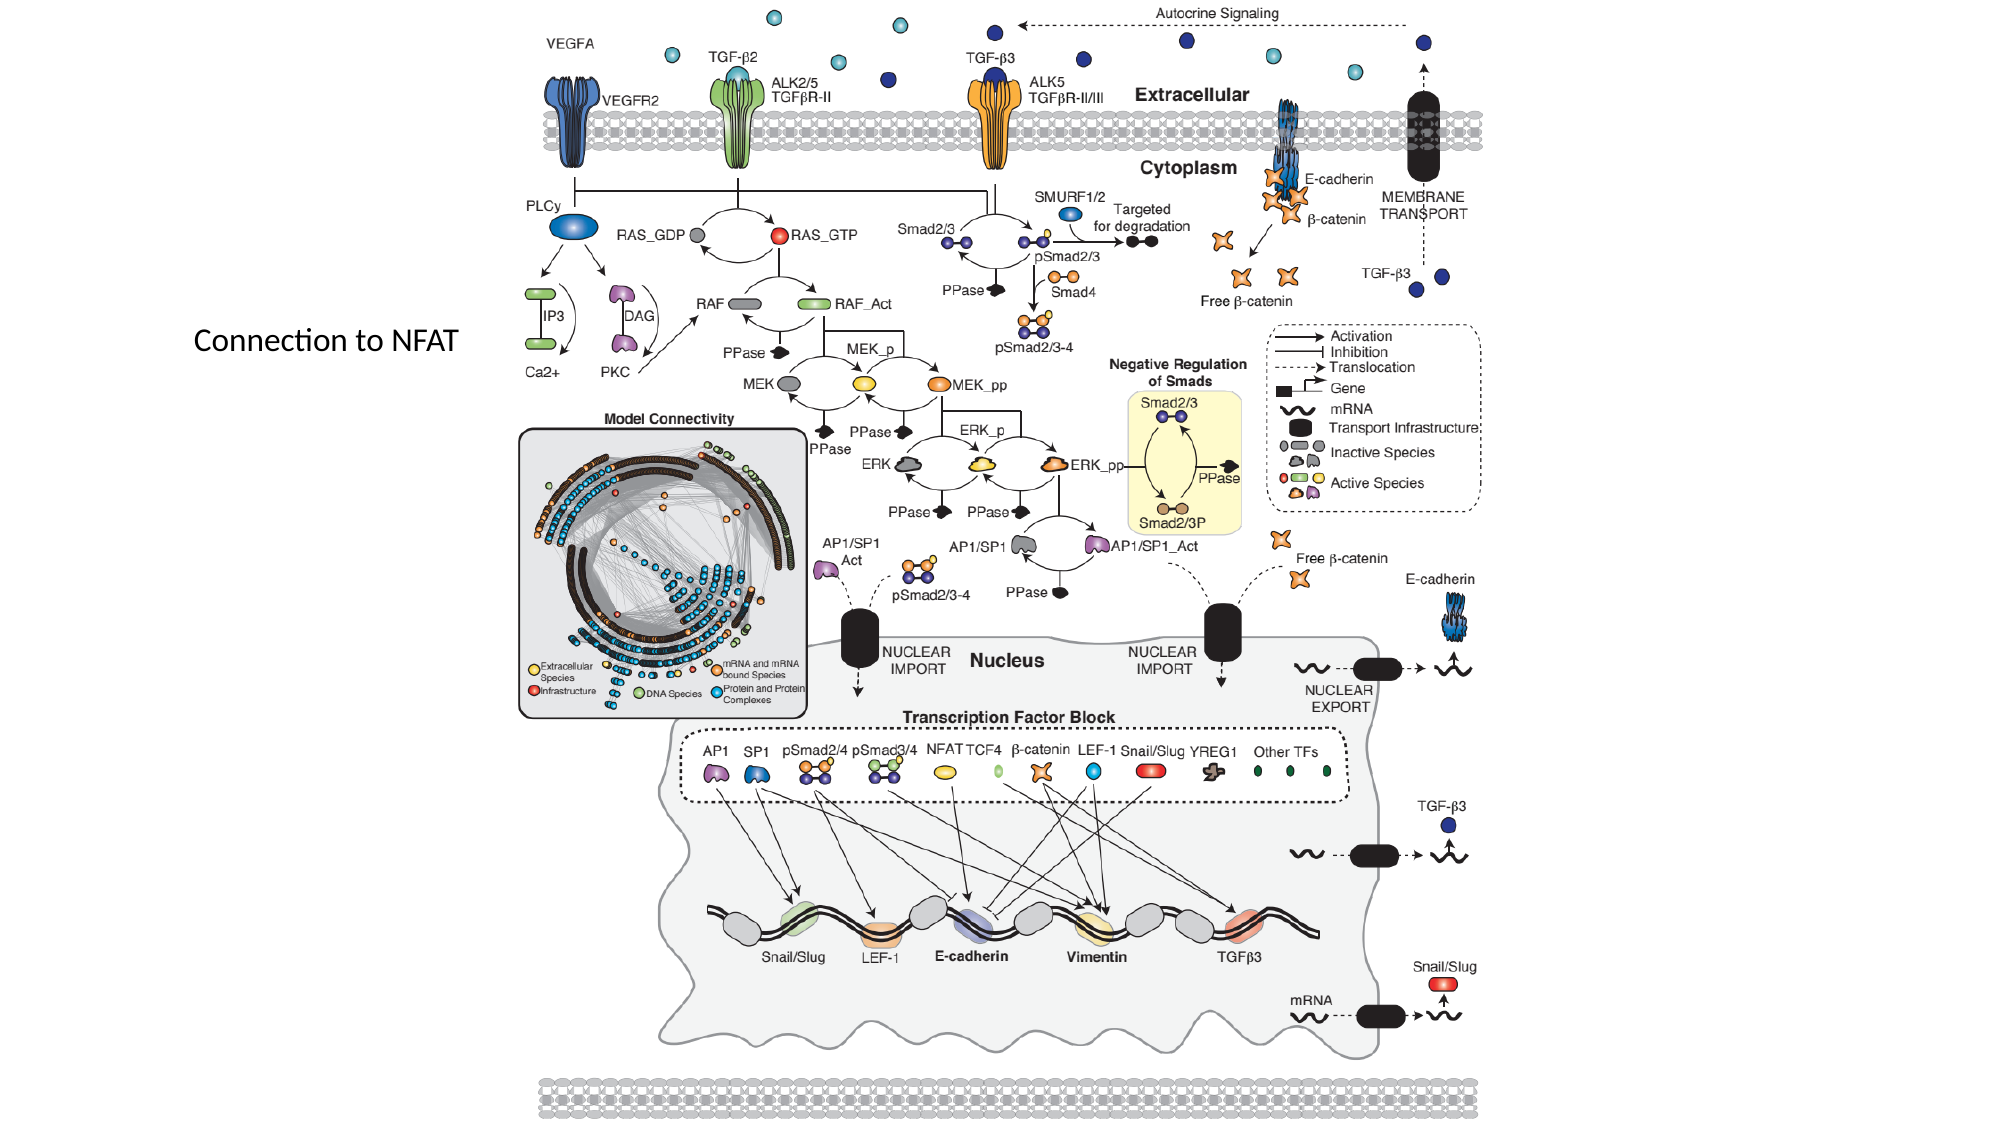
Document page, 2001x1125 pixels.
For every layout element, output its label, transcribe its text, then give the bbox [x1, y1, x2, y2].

text_box Connection to NFAT [179, 310, 475, 366]
picture [510, 0, 1487, 1125]
